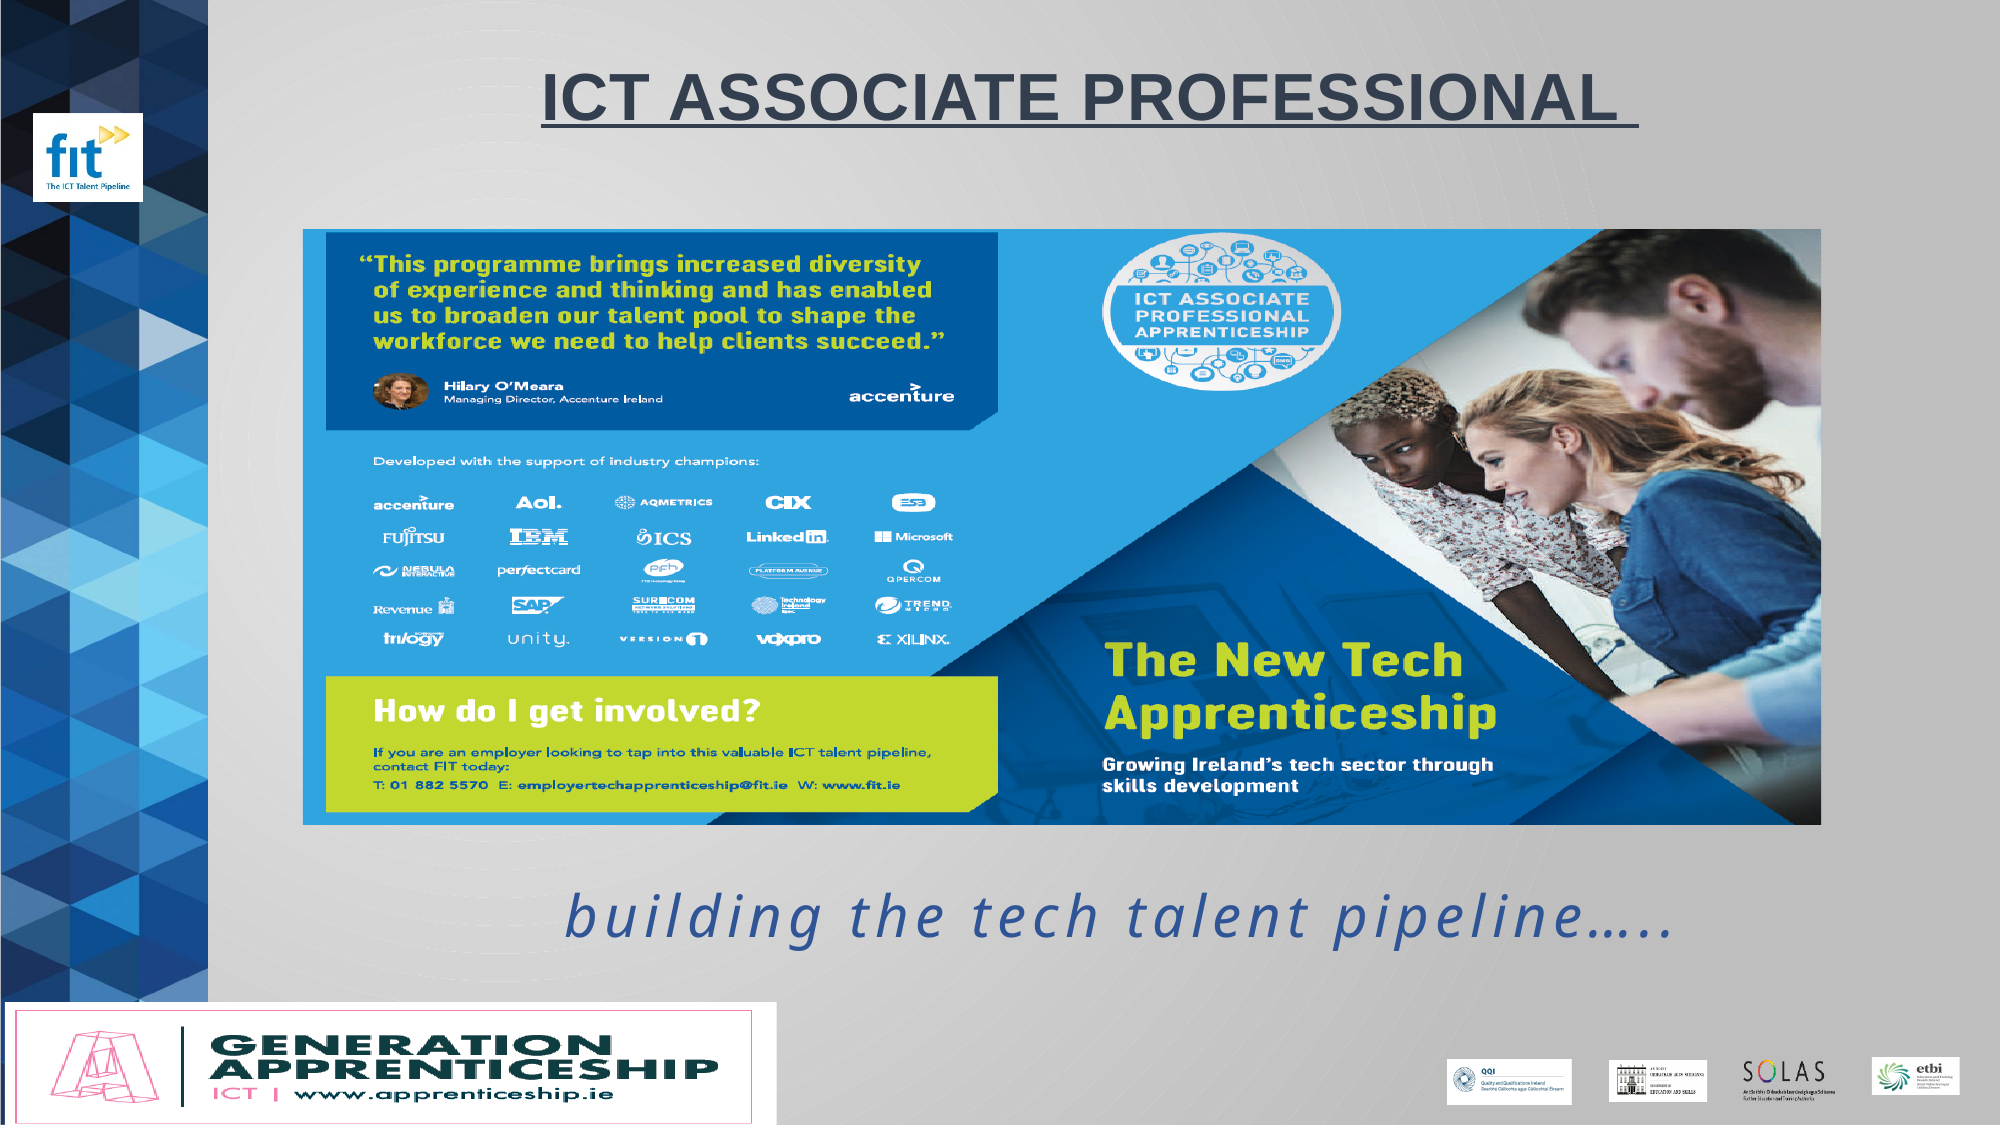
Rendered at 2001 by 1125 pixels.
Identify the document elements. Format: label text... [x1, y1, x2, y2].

subtitle building the tech talent pipeline….. [421, 871, 1822, 967]
picture [0, 0, 1822, 1125]
title ICT ASSOCIATE PROFESSIONAL [240, 59, 1941, 301]
picture [1446, 1059, 1572, 1105]
picture [1743, 1059, 1835, 1101]
picture [1609, 1060, 1708, 1102]
picture [1871, 1057, 1960, 1095]
